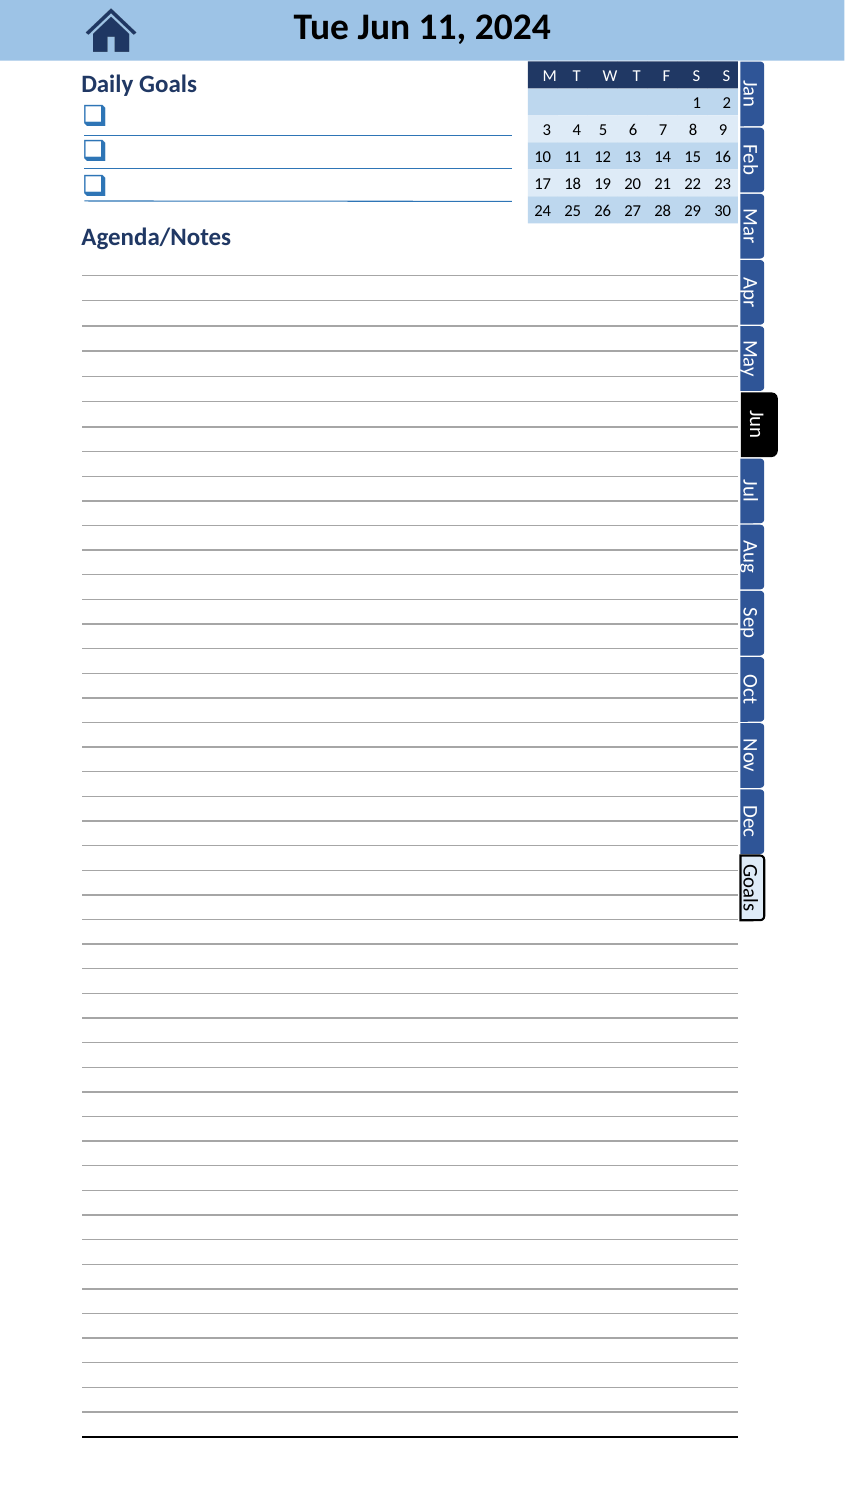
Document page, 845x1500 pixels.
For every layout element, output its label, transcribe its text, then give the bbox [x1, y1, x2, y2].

picture [82, 1, 140, 59]
list Tue Jun 11, 2024 [190, 0, 655, 61]
